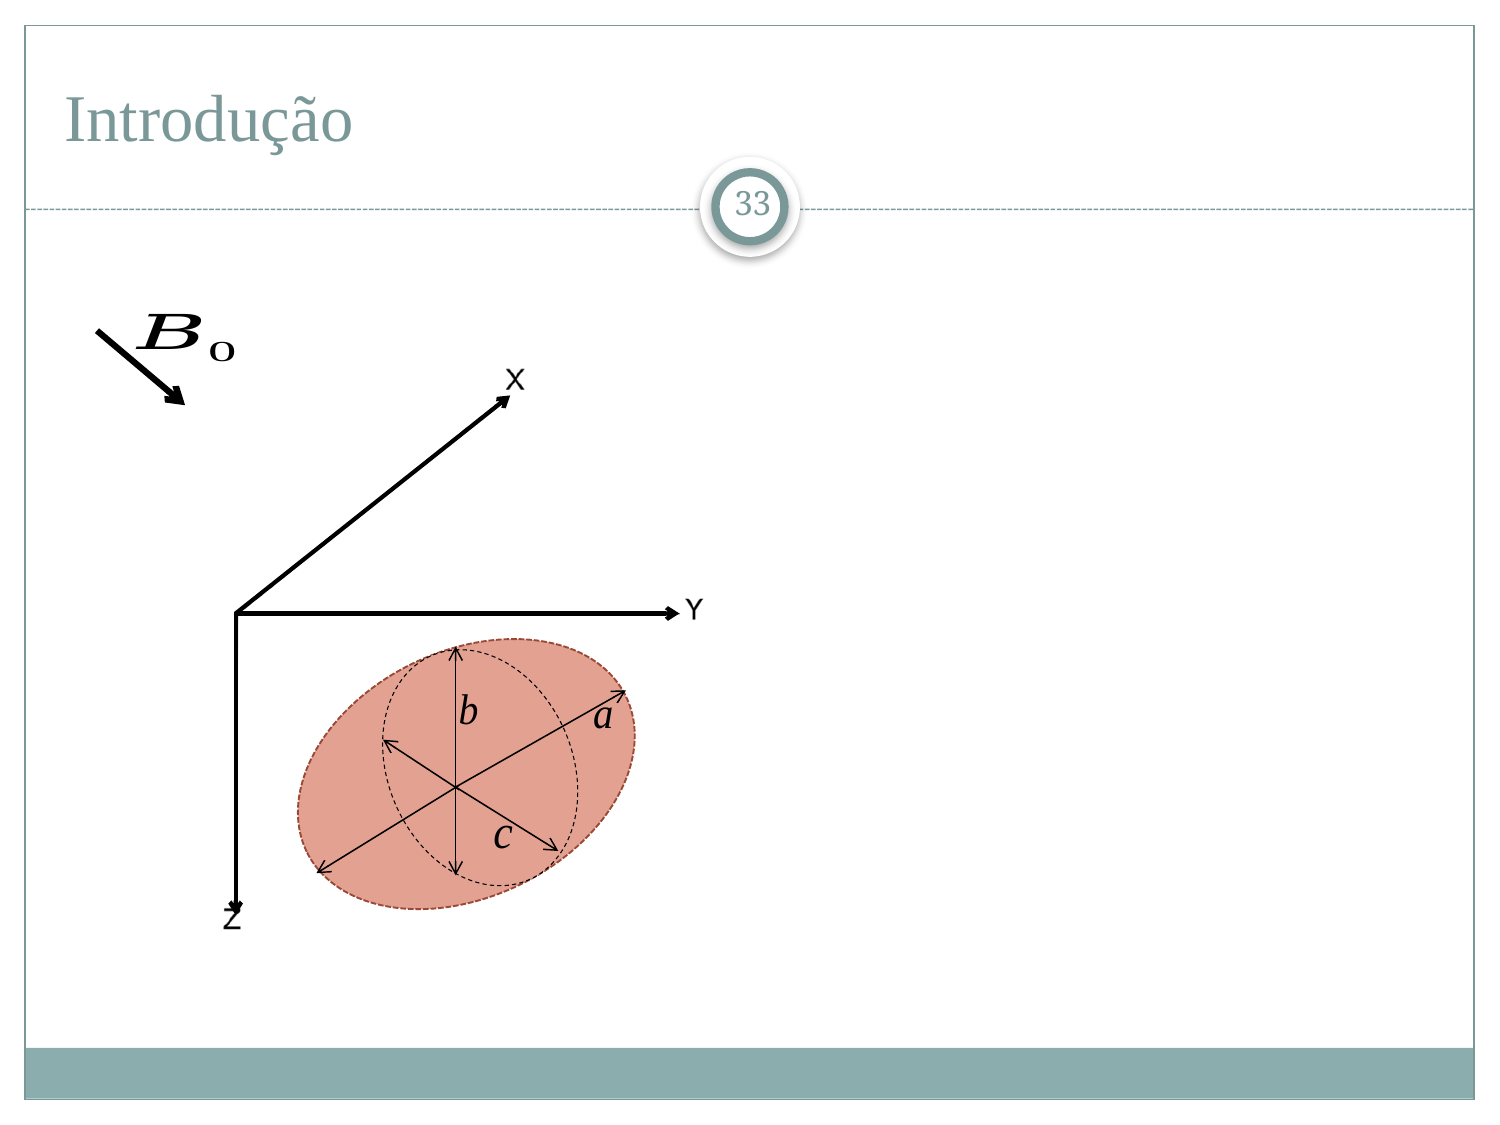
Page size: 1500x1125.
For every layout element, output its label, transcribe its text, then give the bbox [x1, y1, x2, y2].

title Introdução [49, 37, 1450, 162]
picture [42, 274, 847, 1011]
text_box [235, 395, 511, 613]
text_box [288, 645, 645, 898]
slide_number 33 [715, 168, 791, 241]
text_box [96, 330, 186, 406]
